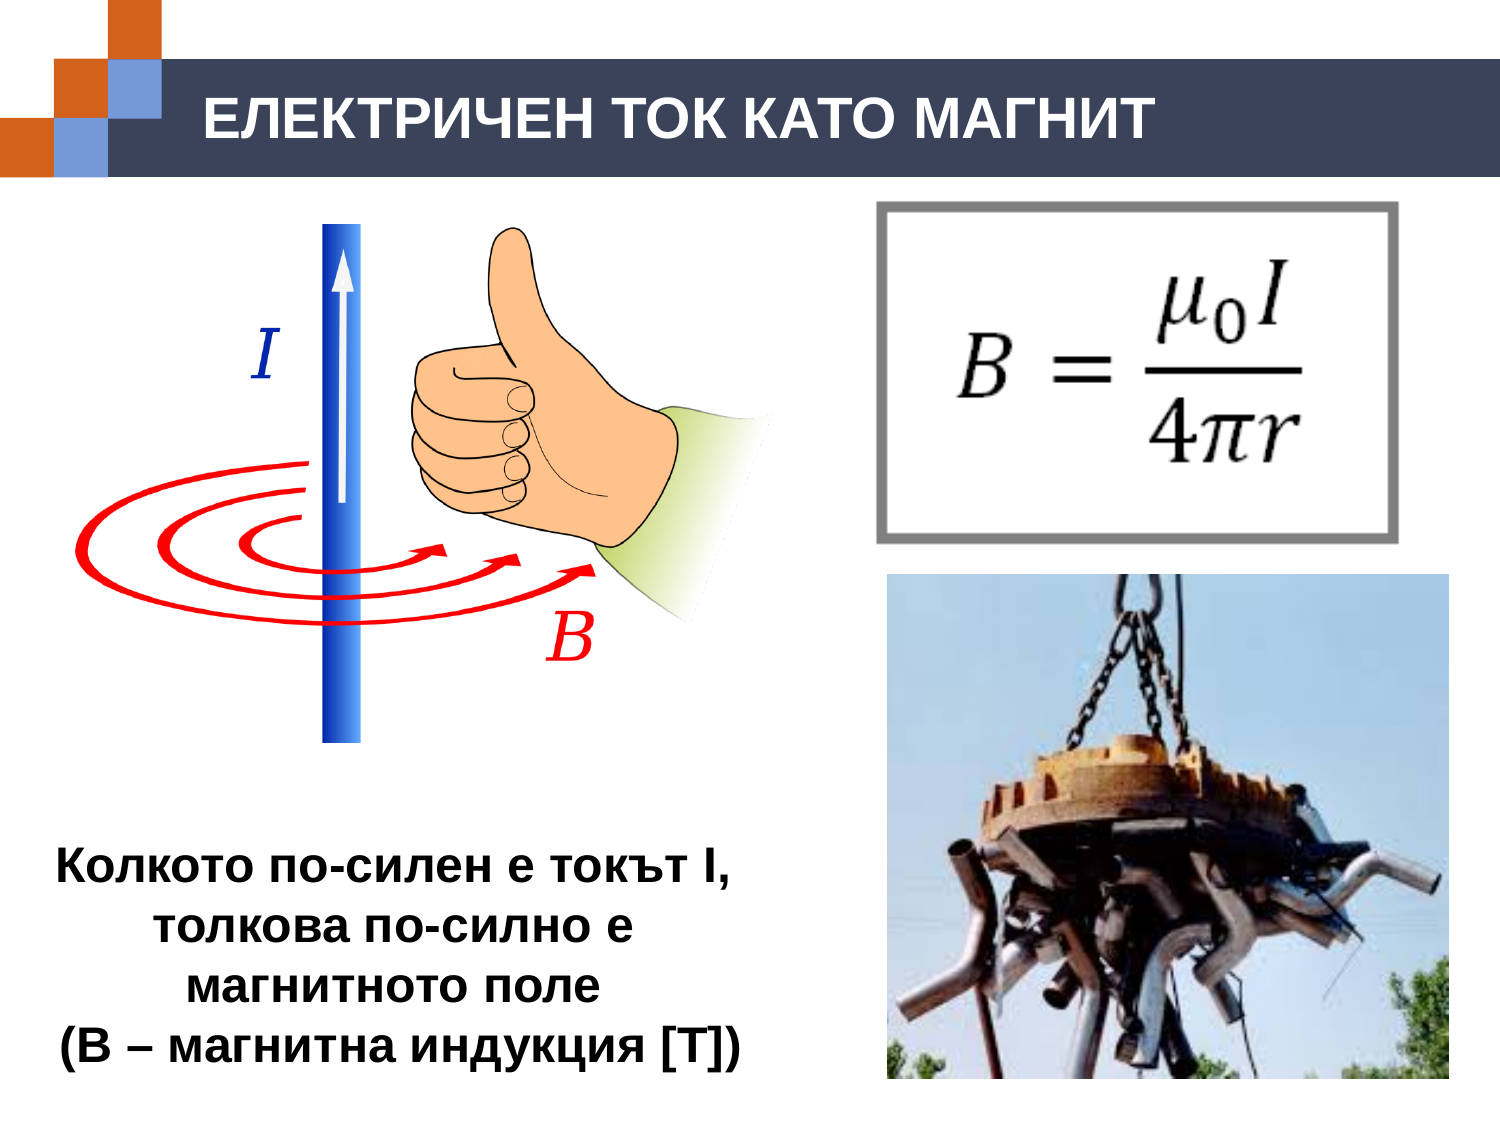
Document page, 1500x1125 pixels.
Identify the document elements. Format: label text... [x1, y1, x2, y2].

text_box Колкото по-силен е токът I, толкова по-силно е магнитното поле (B – магнитна индукция [T]) [40, 824, 761, 1080]
picture [887, 574, 1449, 1080]
picture [862, 187, 1426, 551]
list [74, 224, 776, 743]
title ЕЛЕКТРИЧЕН ТОК КАТО МАГНИТ [187, 74, 1401, 156]
